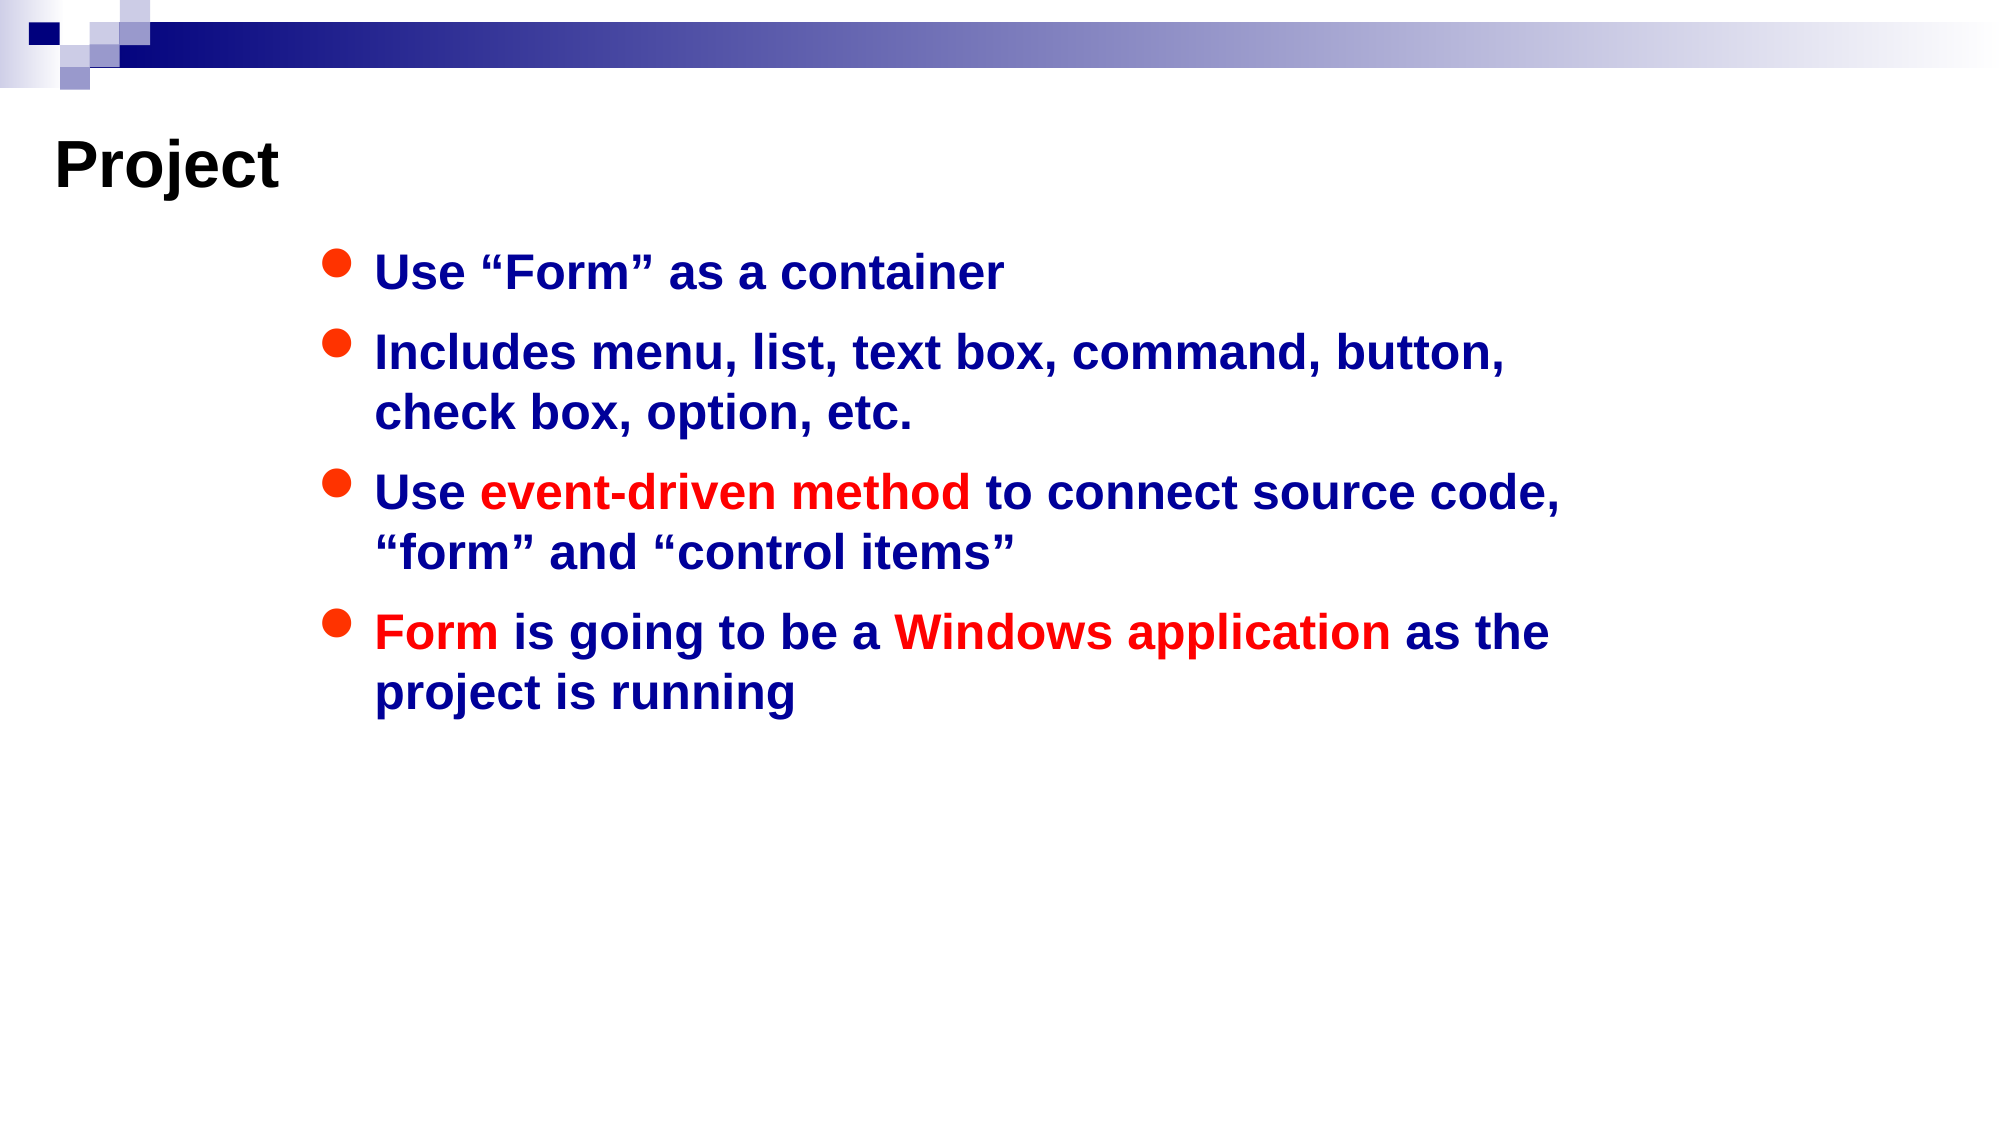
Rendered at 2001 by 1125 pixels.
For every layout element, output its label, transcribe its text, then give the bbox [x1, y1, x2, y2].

list Use “Form” as a container Includes menu, list, text box, command, button, check box, option, etc. Use event-driven method to connect source code, “form” and “control items” Form is going to be a Windows application as the project is running [303, 231, 1615, 787]
title Project [39, 101, 1930, 220]
